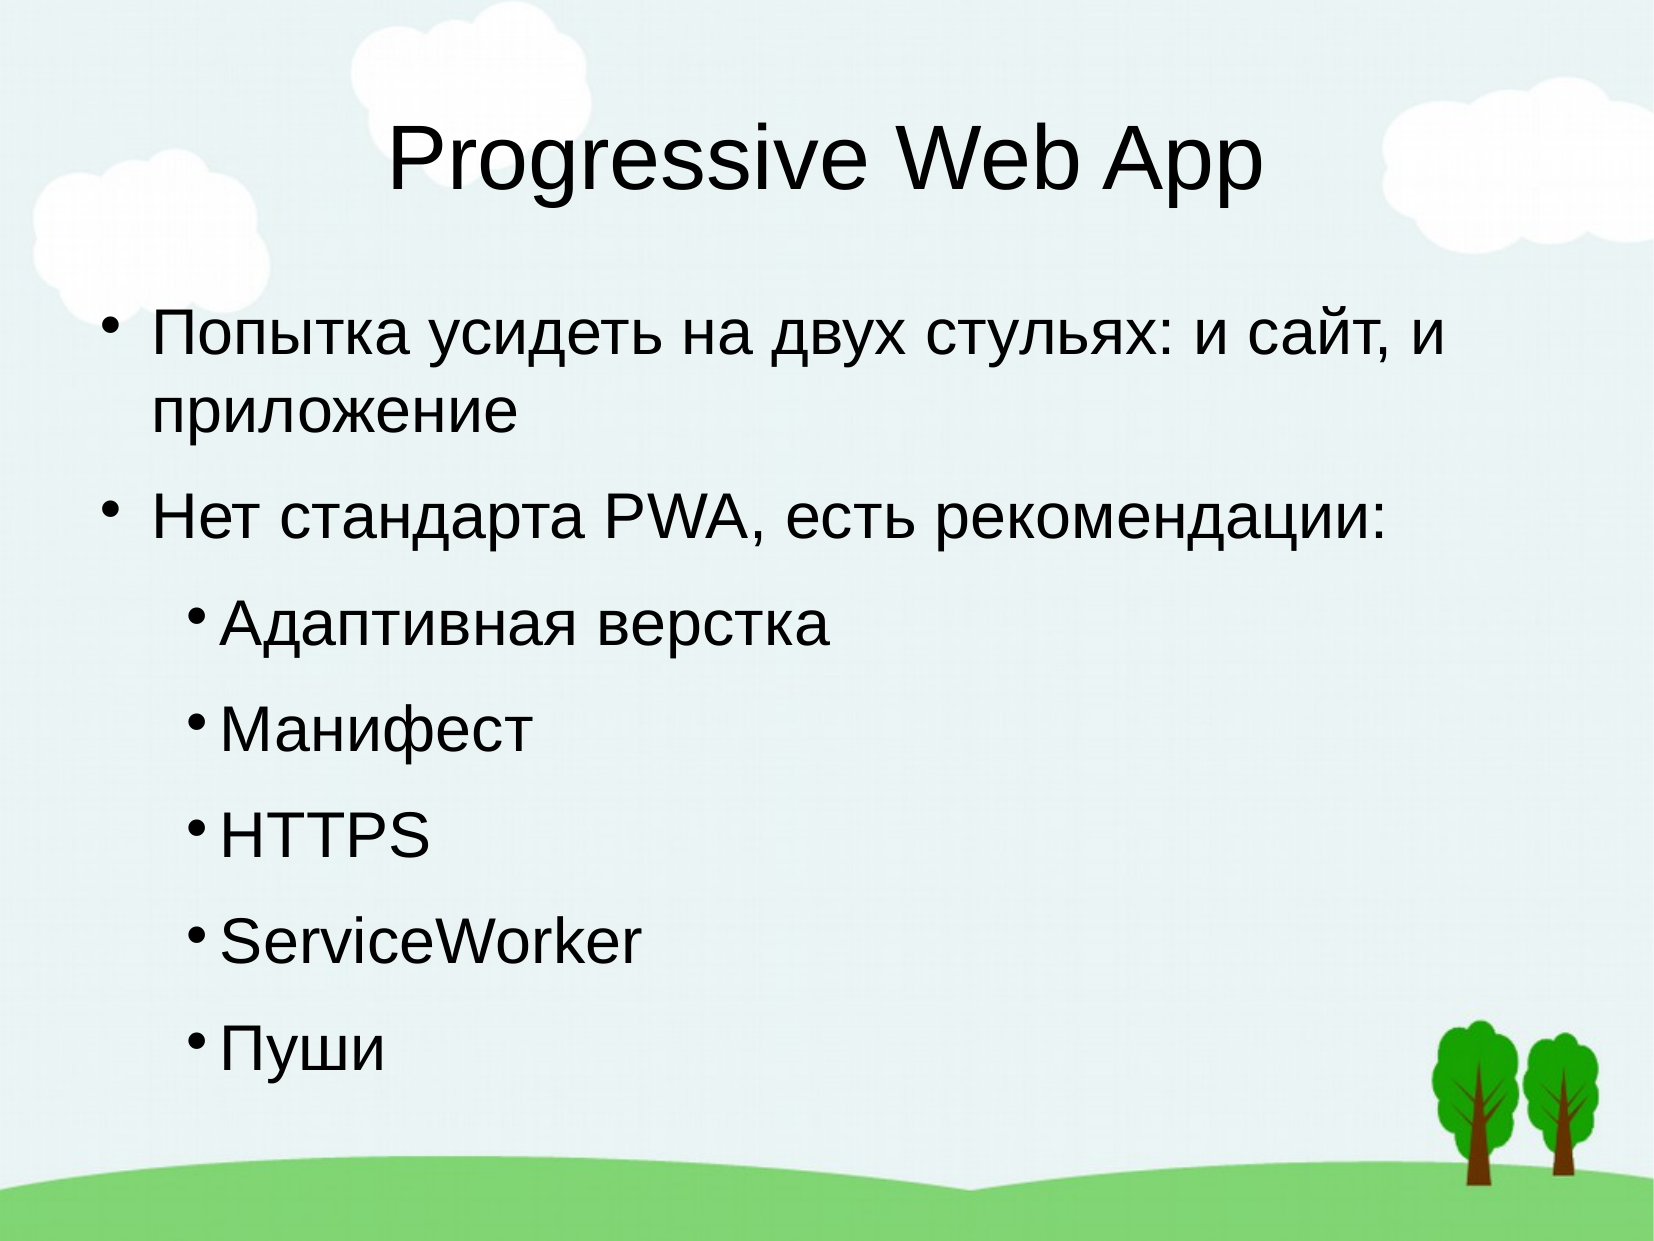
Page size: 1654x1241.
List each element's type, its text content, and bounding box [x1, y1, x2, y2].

text_box Попытка усидеть на двух стульях: и сайт, и приложение Нет стандарта PWA, есть рекомендации: Адаптивная верстка Манифест HTTPS ServiceWorker Пуши [82, 290, 1571, 1087]
picture [0, 0, 1654, 1241]
text_box Progressive Web App [82, 49, 1571, 256]
